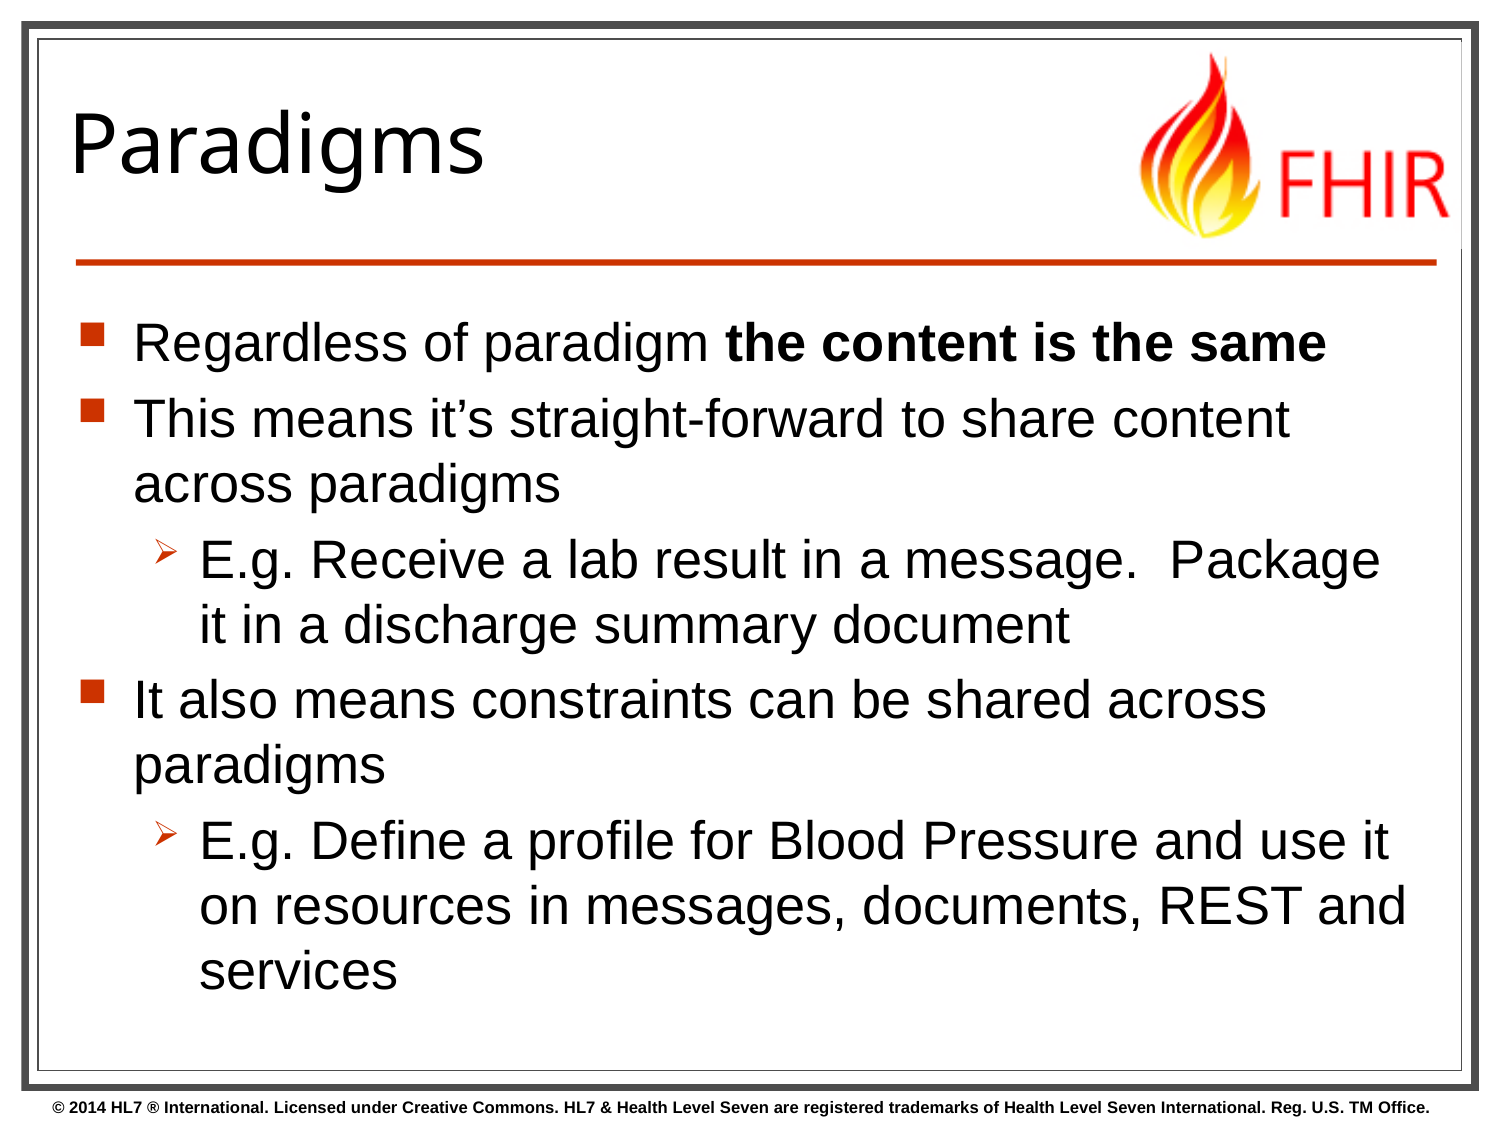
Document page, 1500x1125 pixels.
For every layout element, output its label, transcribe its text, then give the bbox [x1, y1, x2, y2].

list Regardless of paradigm the content is the same This means it’s straight-forward to share content across paradigms E.g. Receive a lab result in a message. Package it in a discharge summary document It also means constraints can be shared across paradigms E.g. Define a profile for Blood Pressure and use it on resources in messages, documents, REST and services [62, 299, 1438, 1035]
title Paradigms [53, 54, 1128, 244]
picture [1128, 42, 1462, 249]
